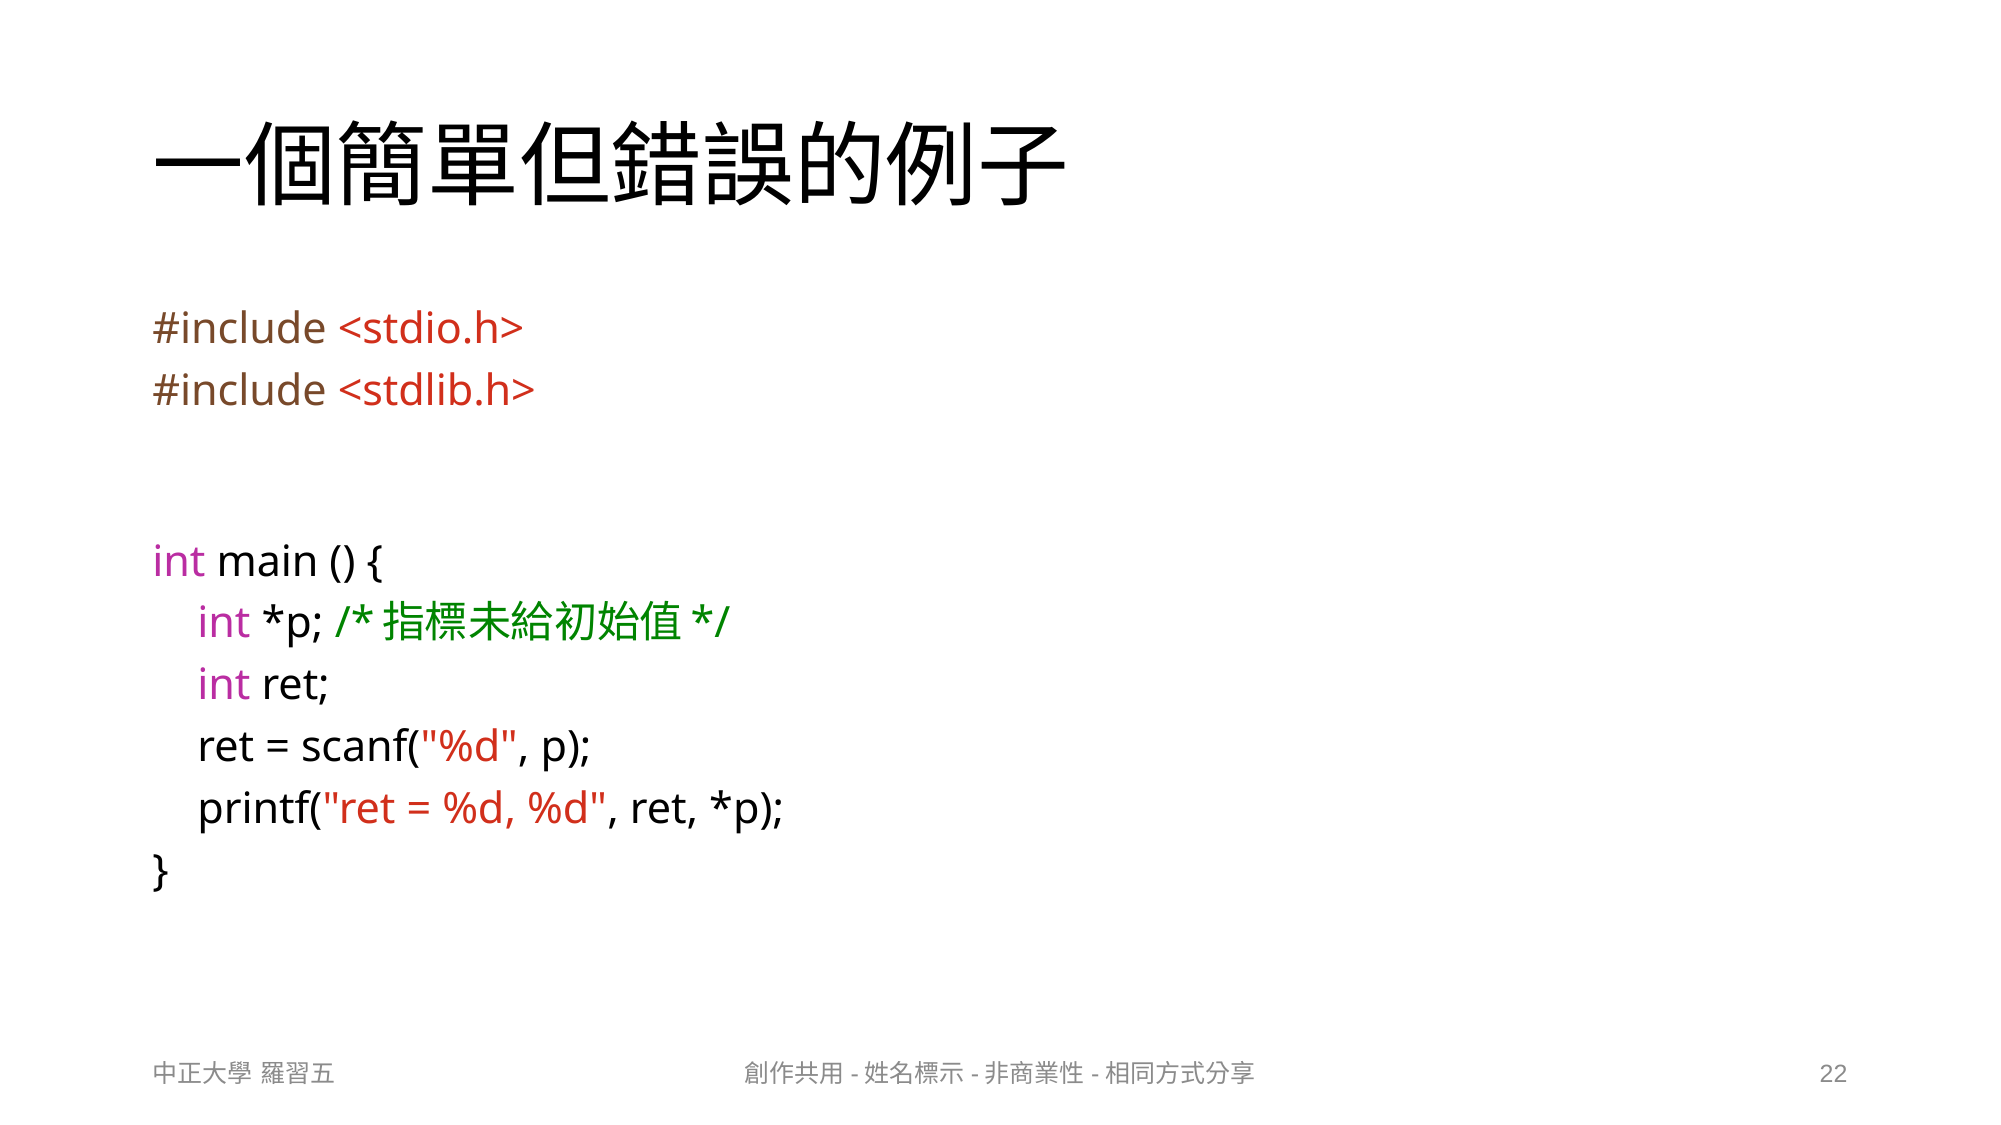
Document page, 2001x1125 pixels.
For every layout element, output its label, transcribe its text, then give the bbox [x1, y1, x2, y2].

list #include <stdio.h> #include <stdlib.h> int main () { int *p; /*指標未給初始值*/ int ret; ret = scanf("%d", p); printf("ret = %d, %d", ret, *p); } [137, 299, 1863, 1014]
title 一個簡單但錯誤的例子 [137, 59, 1863, 278]
slide_number 22 [1412, 1042, 1863, 1103]
footer 創作共用-姓名標示-非商業性-相同方式分享 [662, 1042, 1338, 1103]
slide_number 中正大學 羅習五 [137, 1042, 588, 1103]
